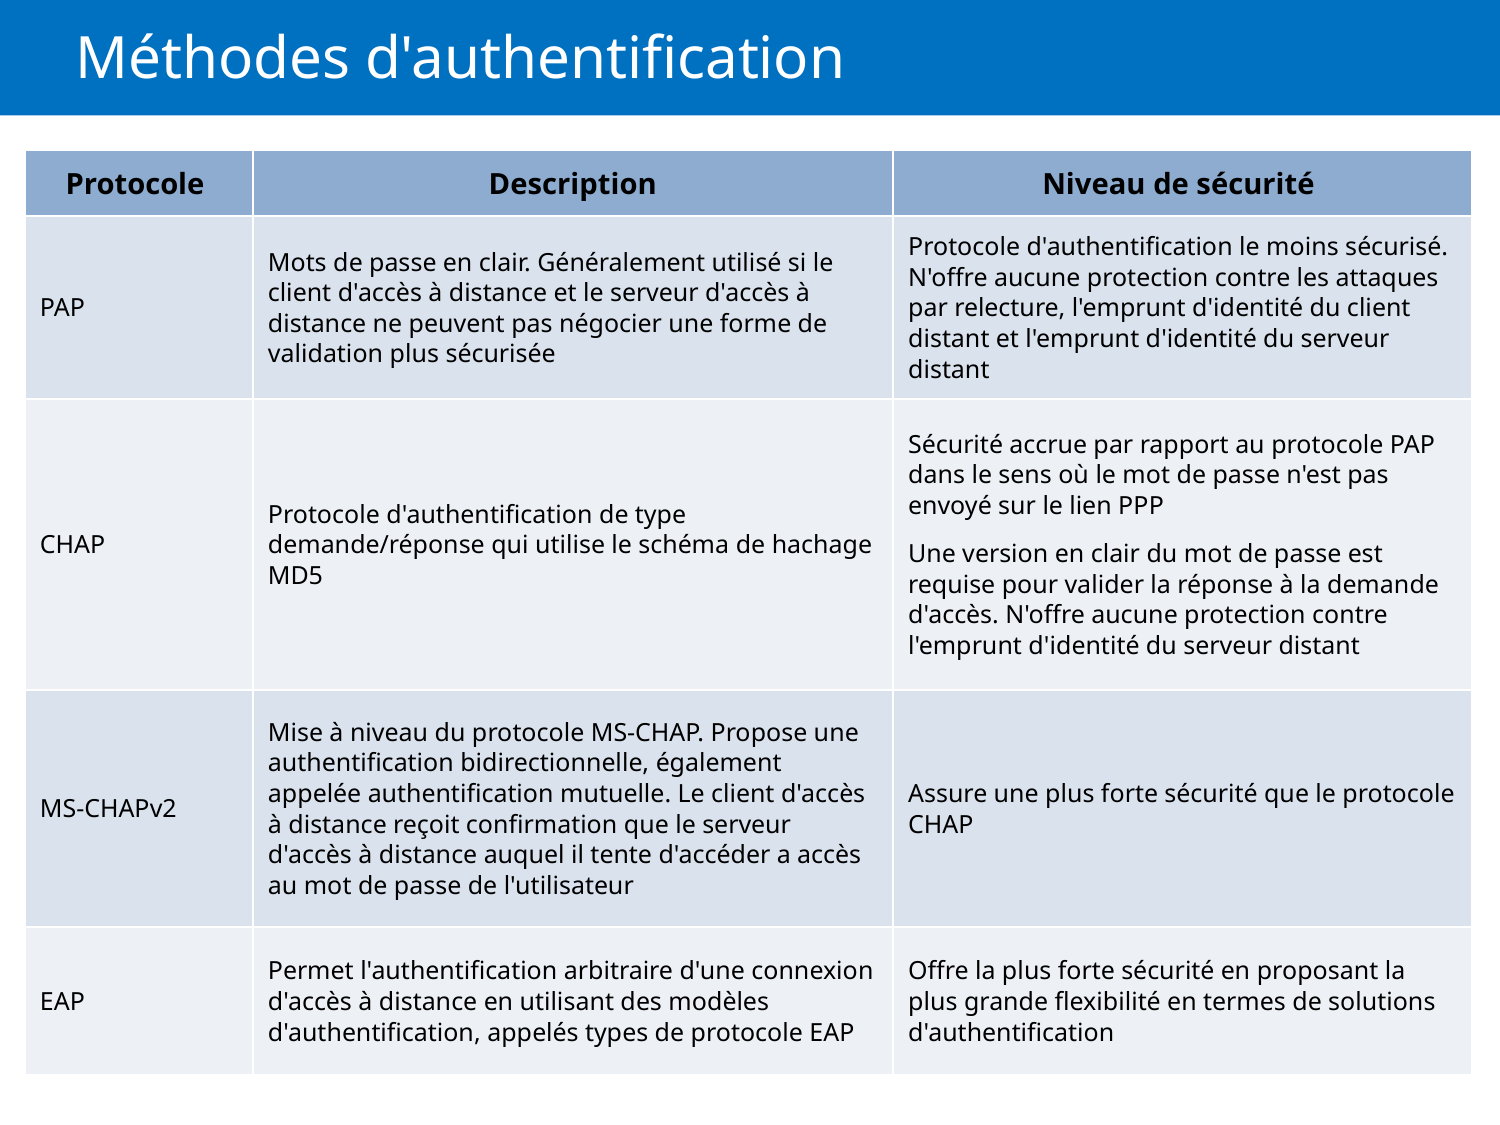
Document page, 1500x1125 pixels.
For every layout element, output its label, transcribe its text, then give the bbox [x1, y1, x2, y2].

table_header Niveau de sécurité [894, 151, 1471, 215]
table_header Protocole [26, 151, 252, 215]
table_cell PAP [26, 217, 252, 398]
table_cell Protocole d'authentification le moins sécurisé. N'offre aucune protection contre les attaques par relecture, l'emprunt d'identité du client distant et l'emprunt d'identité du serveur distant [894, 217, 1471, 398]
table_cell Protocole d'authentification de type demande/réponse qui utilise le schéma de hachage MD5 [254, 400, 892, 689]
title Méthodes d'authentification [75, 0, 1351, 122]
table_cell Assure une plus forte sécurité que le protocole CHAP [894, 691, 1471, 926]
table_cell MS-CHAPv2 [26, 691, 252, 926]
table_cell Offre la plus forte sécurité en proposant la plus grande flexibilité en termes de solutions d'authentification [894, 928, 1471, 1074]
table_cell CHAP [26, 400, 252, 689]
table_cell Mots de passe en clair. Généralement utilisé si le client d'accès à distance et le serveur d'accès à distance ne peuvent pas négocier une forme de validation plus sécurisée [254, 217, 892, 398]
table_cell Sécurité accrue par rapport au protocole PAP dans le sens où le mot de passe n'est pas envoyé sur le lien PPP Une version en clair du mot de passe est requise pour valider la réponse à la demande d'accès. N'offre aucune protection contre l'emprunt d'identité du serveur distant [894, 400, 1471, 689]
table_header Description [254, 151, 892, 215]
table_cell Permet l'authentification arbitraire d'une connexion d'accès à distance en utilisant des modèles d'authentification, appelés types de protocole EAP [254, 928, 892, 1074]
table_cell Mise à niveau du protocole MS-CHAP. Propose une authentification bidirectionnelle, également appelée authentification mutuelle. Le client d'accès à distance reçoit confirmation que le serveur d'accès à distance auquel il tente d'accéder a accès au mot de passe de l'utilisateur [254, 691, 892, 926]
table_cell EAP [26, 928, 252, 1074]
